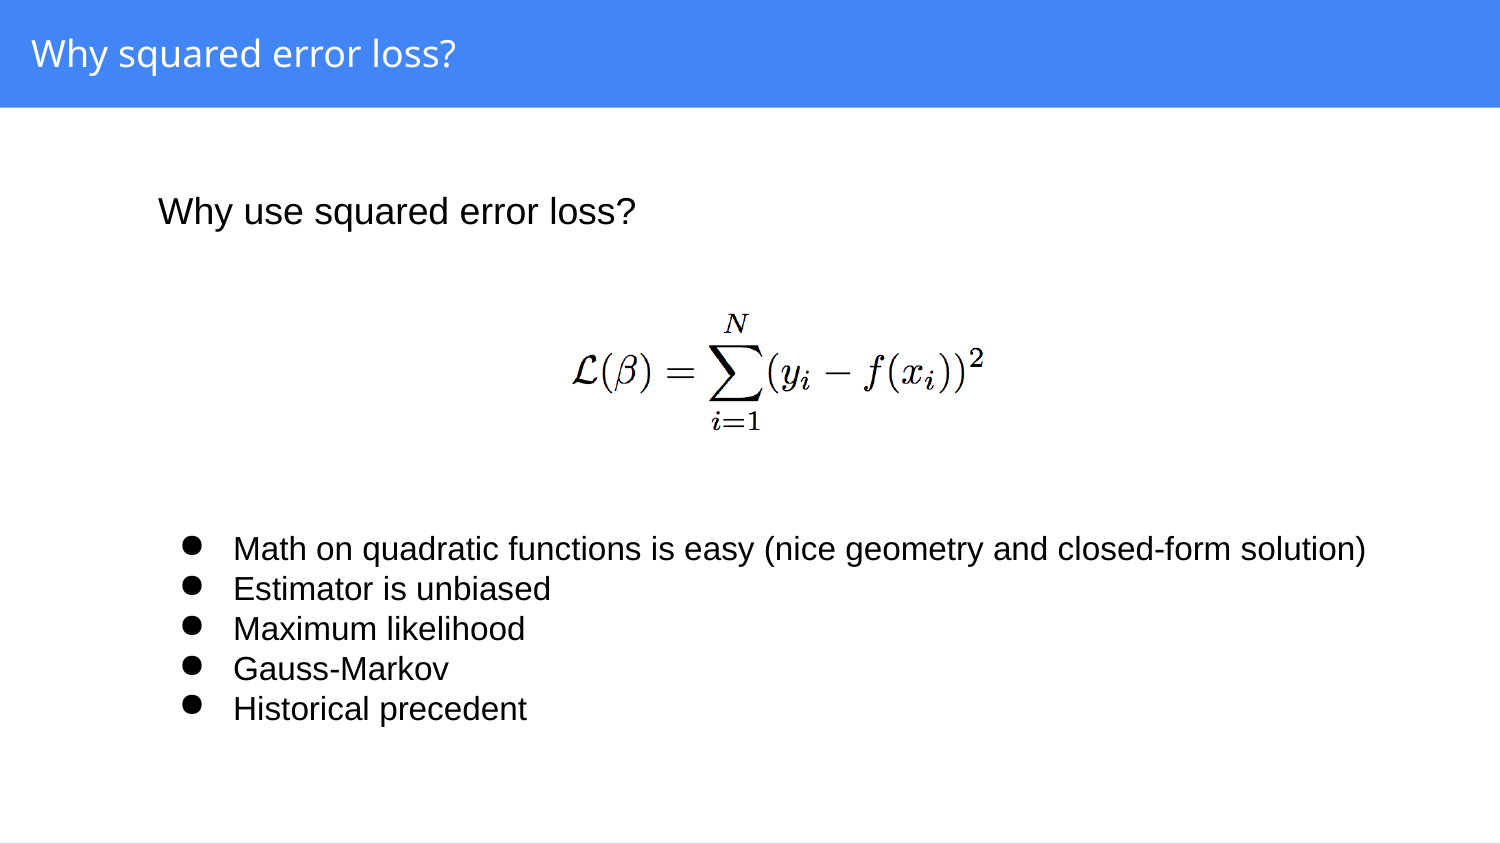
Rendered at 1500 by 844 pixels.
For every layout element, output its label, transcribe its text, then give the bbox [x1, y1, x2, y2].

text_box Why use squared error loss? [143, 171, 929, 264]
title Why squared error loss? [16, 2, 1464, 102]
text_box Math on quadratic functions is easy (nice geometry and closed-form solution) Estimator is unbiased Maximum likelihood Gauss-Markov Historical precedent [143, 512, 1443, 605]
picture [540, 286, 1001, 456]
